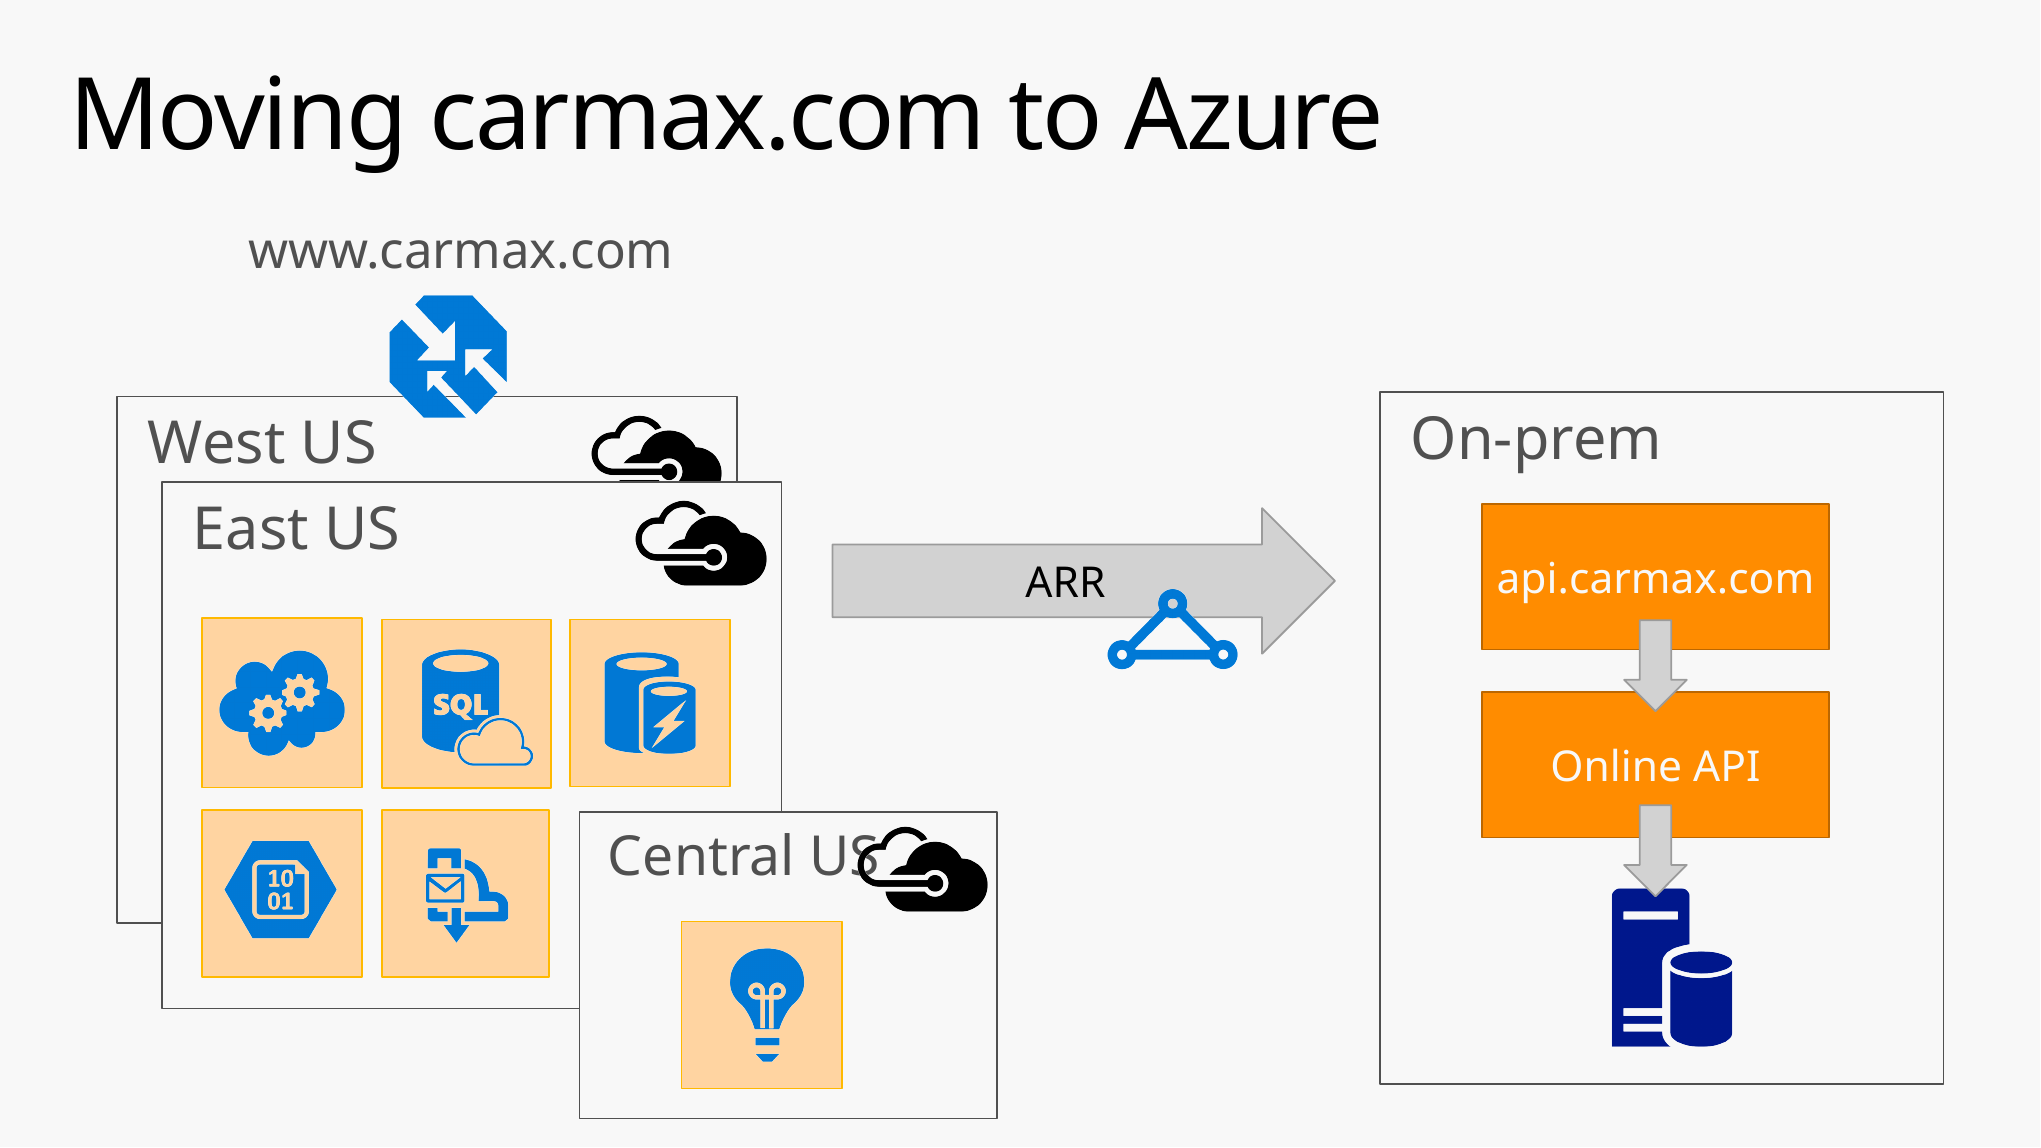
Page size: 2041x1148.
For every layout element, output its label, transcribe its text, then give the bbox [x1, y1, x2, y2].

text_box www.carmax.com [217, 200, 705, 305]
text_box Online API [1481, 691, 1830, 838]
picture [1592, 888, 1752, 1048]
text_box [1623, 804, 1688, 888]
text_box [116, 391, 998, 1119]
text_box ARR [998, 507, 1336, 655]
title Moving carmax.com to Azure [45, 48, 1434, 199]
picture [386, 295, 510, 418]
text_box [1623, 619, 1688, 712]
picture [1106, 563, 1238, 695]
text_box api.carmax.com [1481, 503, 1830, 650]
text_box On-prem [1379, 391, 1944, 1085]
